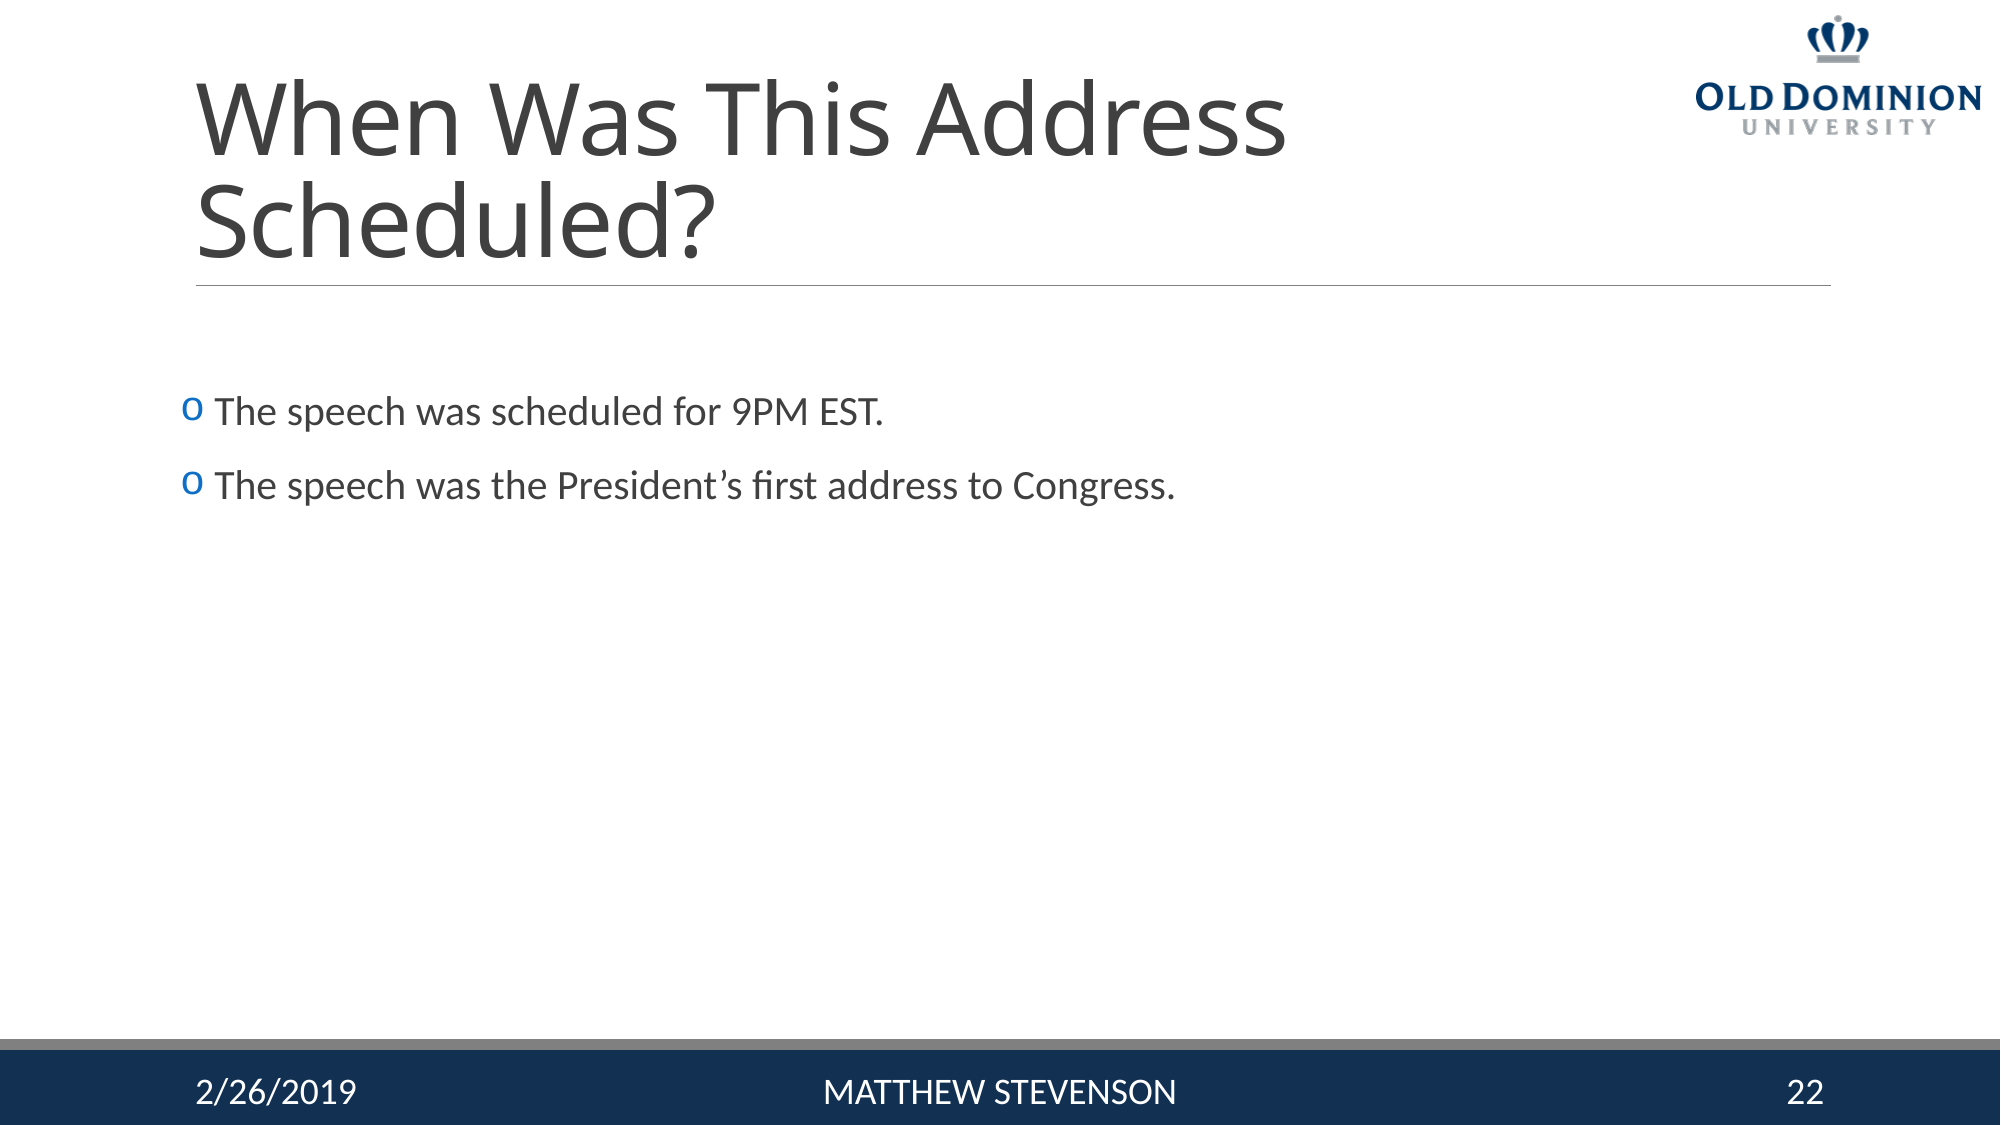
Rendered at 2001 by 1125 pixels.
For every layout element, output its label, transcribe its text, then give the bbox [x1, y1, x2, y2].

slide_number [180, 1059, 586, 1120]
picture [1696, 15, 1982, 135]
title When Was This Address Scheduled? [180, 47, 1830, 285]
slide_number 22 [1624, 1059, 1840, 1120]
list The speech was scheduled for 9PM EST. The speech was the President’s first address to Congress. [180, 302, 1830, 963]
footer Matthew Stevenson [604, 1059, 1396, 1120]
